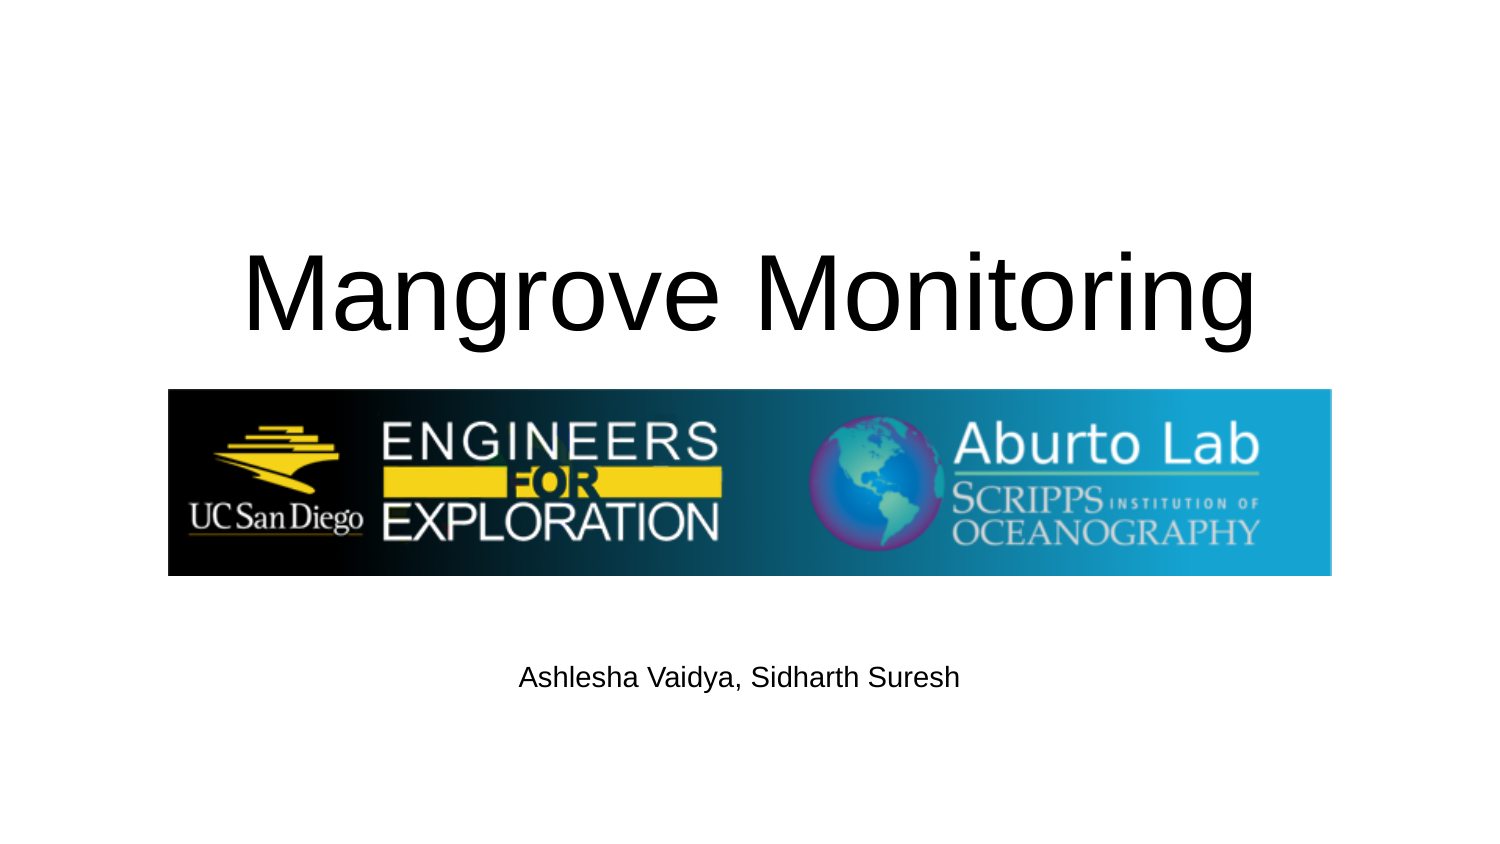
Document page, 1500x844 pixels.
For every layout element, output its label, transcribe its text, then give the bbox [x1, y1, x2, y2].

picture [168, 389, 1332, 576]
title Mangrove Monitoring [51, 122, 1449, 368]
text_box Ashlesha Vaidya, Sidharth Suresh [503, 642, 997, 745]
